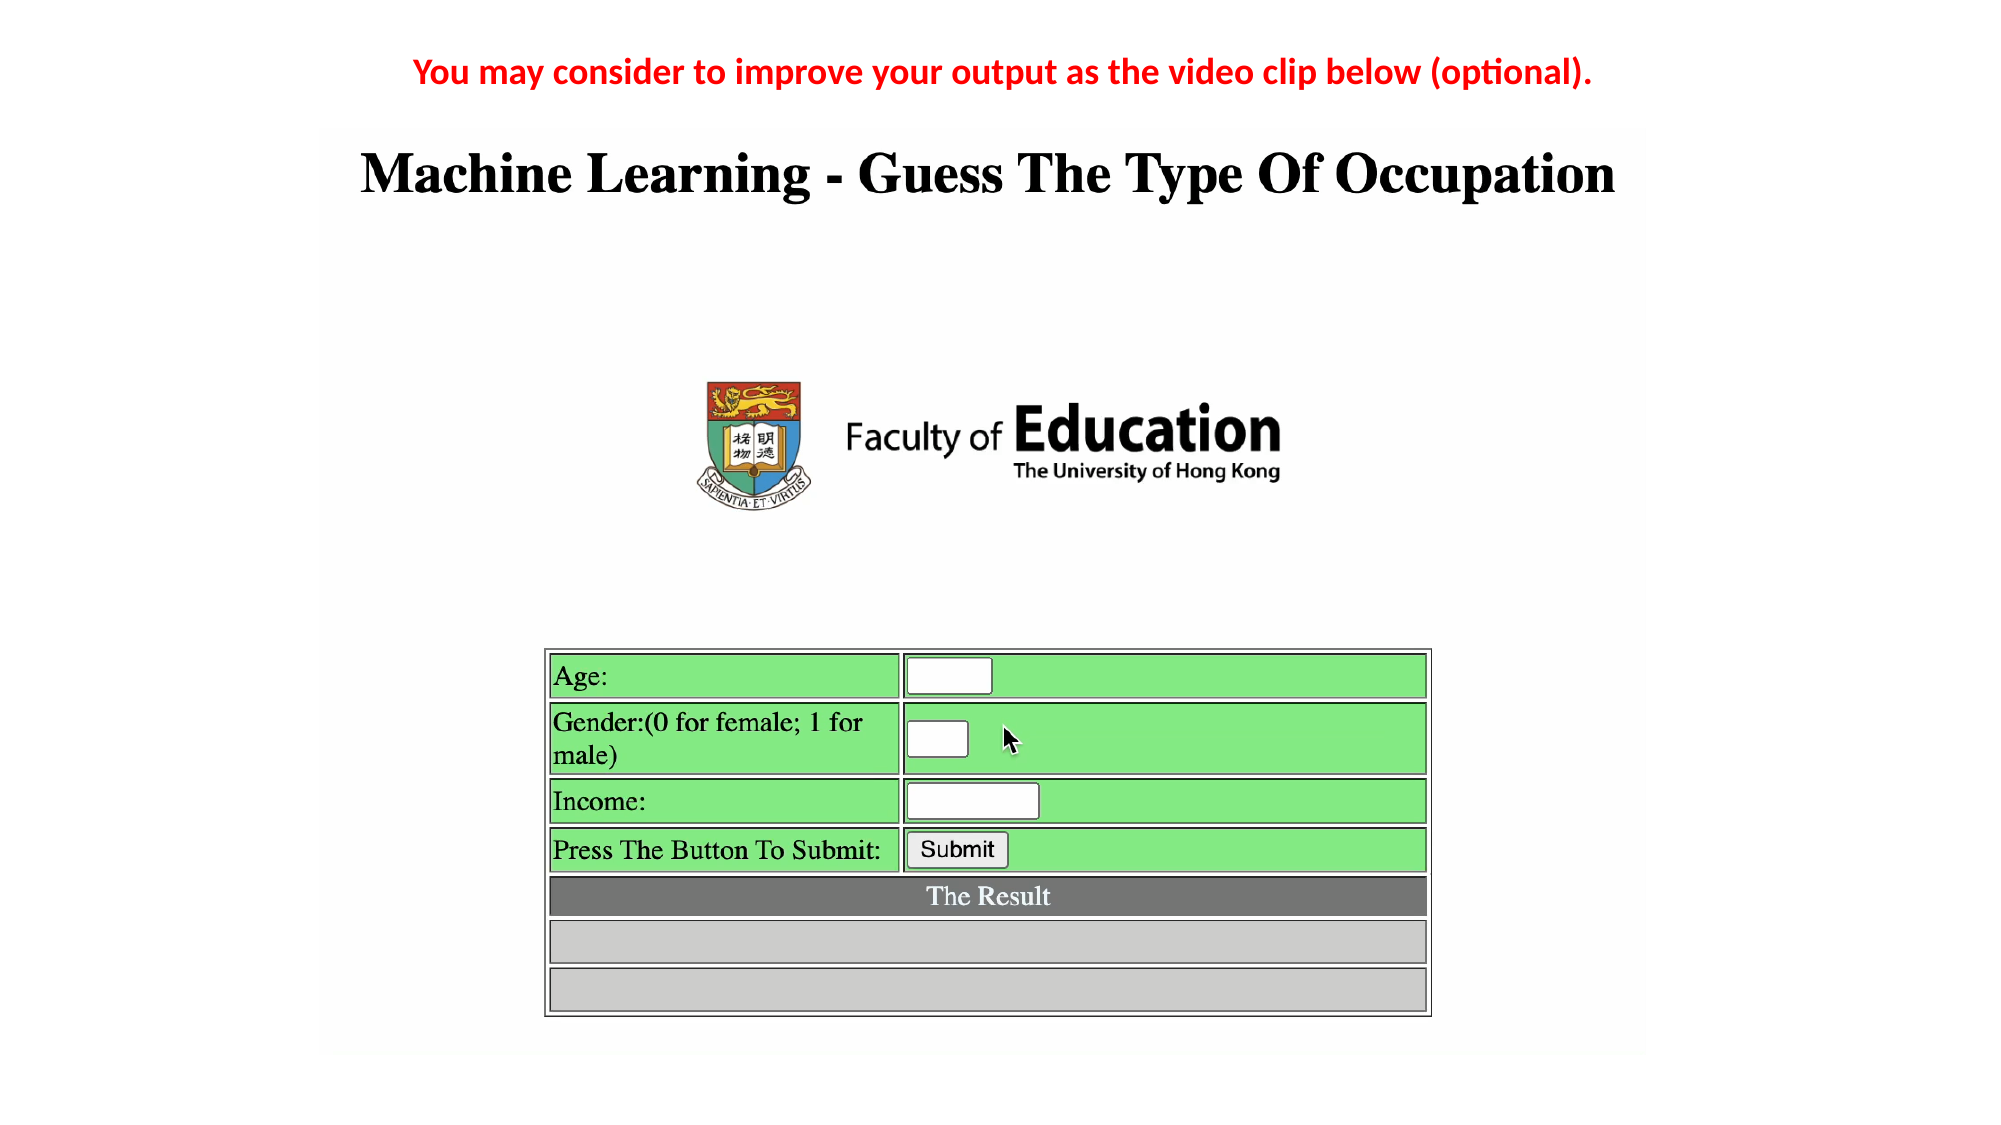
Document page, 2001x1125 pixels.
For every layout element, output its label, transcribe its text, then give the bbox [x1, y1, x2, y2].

text_box You may consider to improve your output as the video clip below (optional). [398, 39, 1843, 99]
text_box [318, 127, 1647, 1056]
